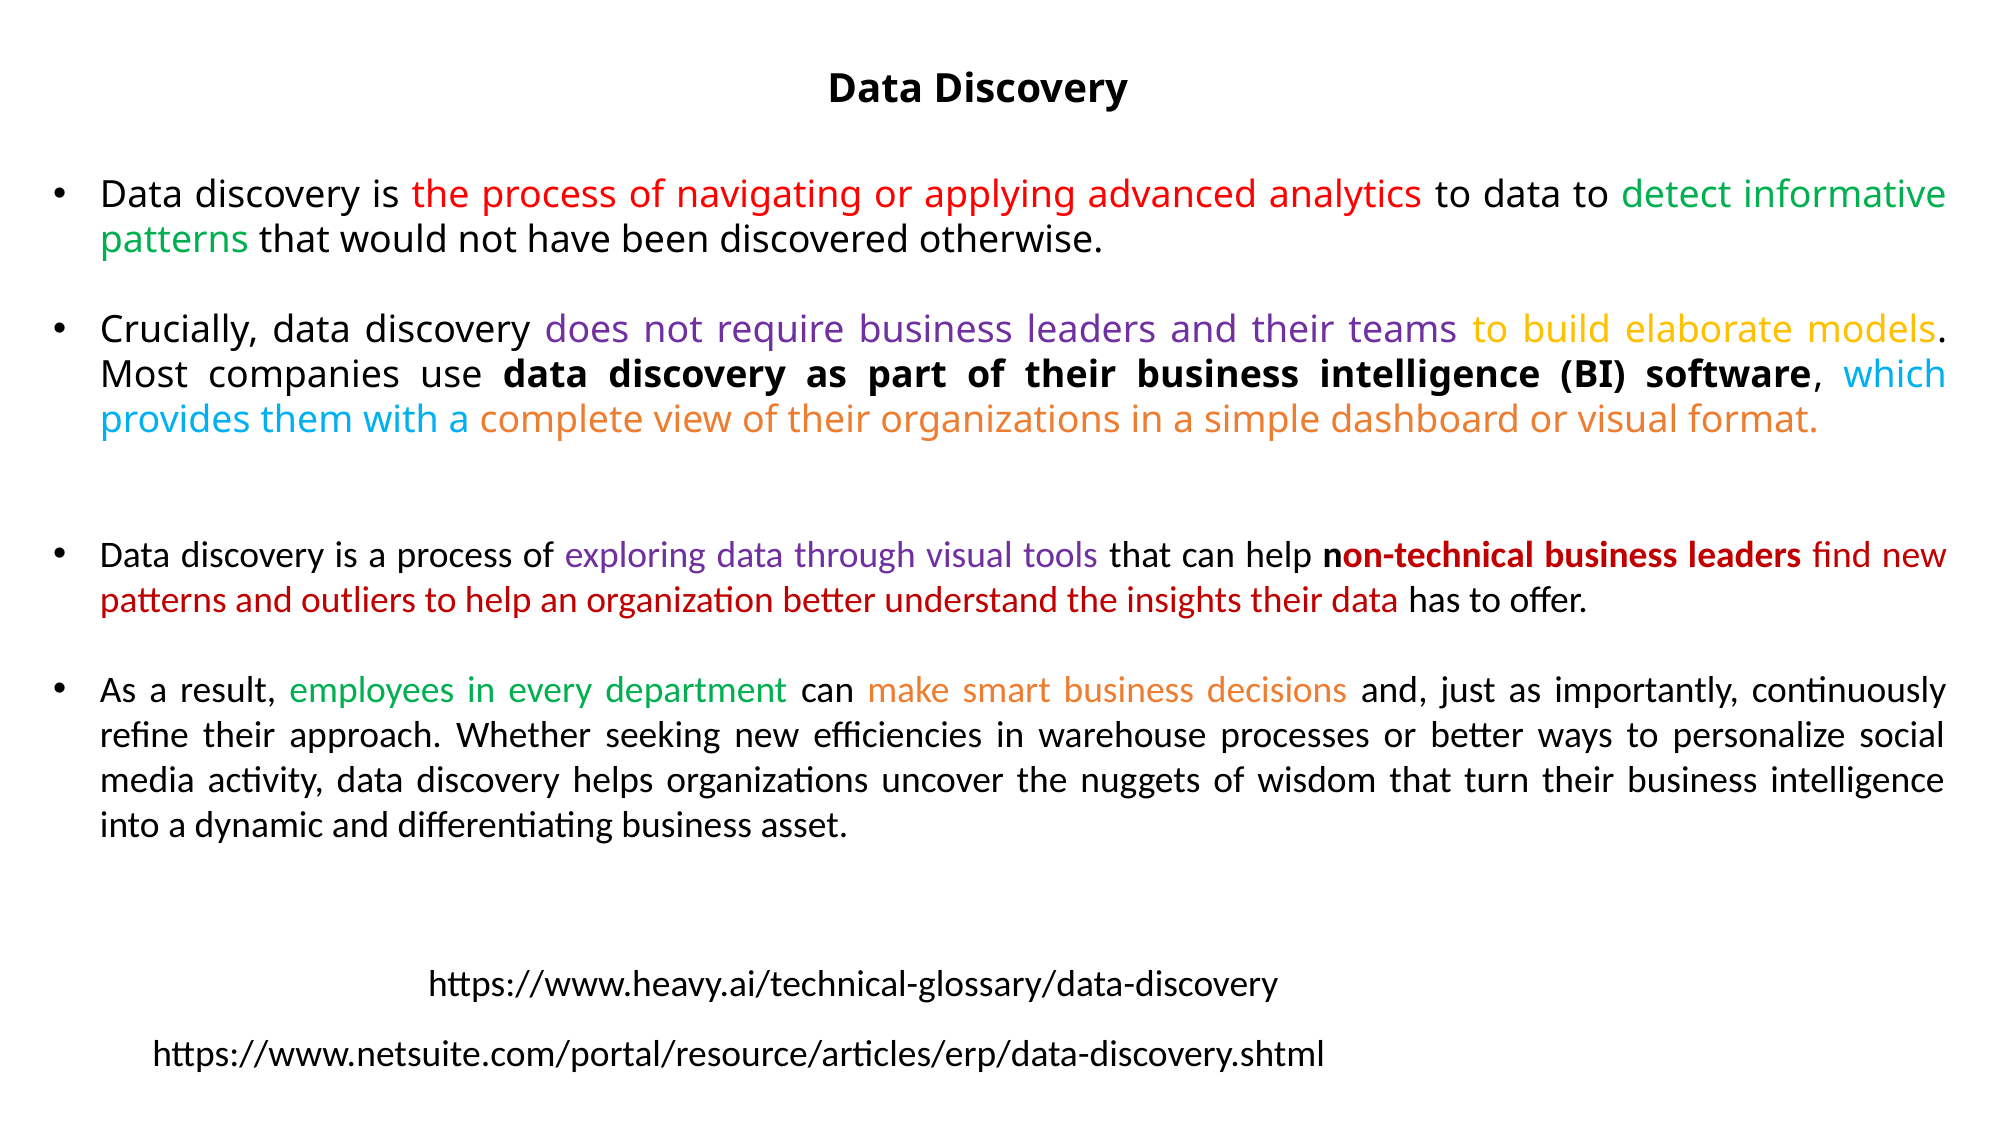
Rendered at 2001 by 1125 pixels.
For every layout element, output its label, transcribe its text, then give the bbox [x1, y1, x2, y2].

text_box https://www.heavy.ai/technical-glossary/data-discovery [413, 951, 1414, 1012]
text_box Data discovery is the process of navigating or applying advanced analytics to data to detect informative patterns that would not have been discovered otherwise. Crucially, data discovery does not require business leaders and their teams to build elaborate models. Most companies use data discovery as part of their business intelligence (BI) software, which provides them with a complete view of their organizations in a simple dashboard or visual format. Data discovery is a process of exploring data through visual tools that can help non-technical business leaders find new patterns and outliers to help an organization better understand the insights their data has to offer. As a result, employees in every department can make smart business decisions and, just as importantly, continuously refine their approach. Whether seeking new efficiencies in warehouse processes or better ways to personalize social media activity, data discovery helps organizations uncover the nuggets of wisdom that turn their business intelligence into a dynamic and differentiating business asset. [38, 162, 1962, 853]
title Data Discovery [137, 59, 1819, 120]
text_box https://www.netsuite.com/portal/resource/articles/erp/data-discovery.shtml [137, 1021, 1782, 1082]
